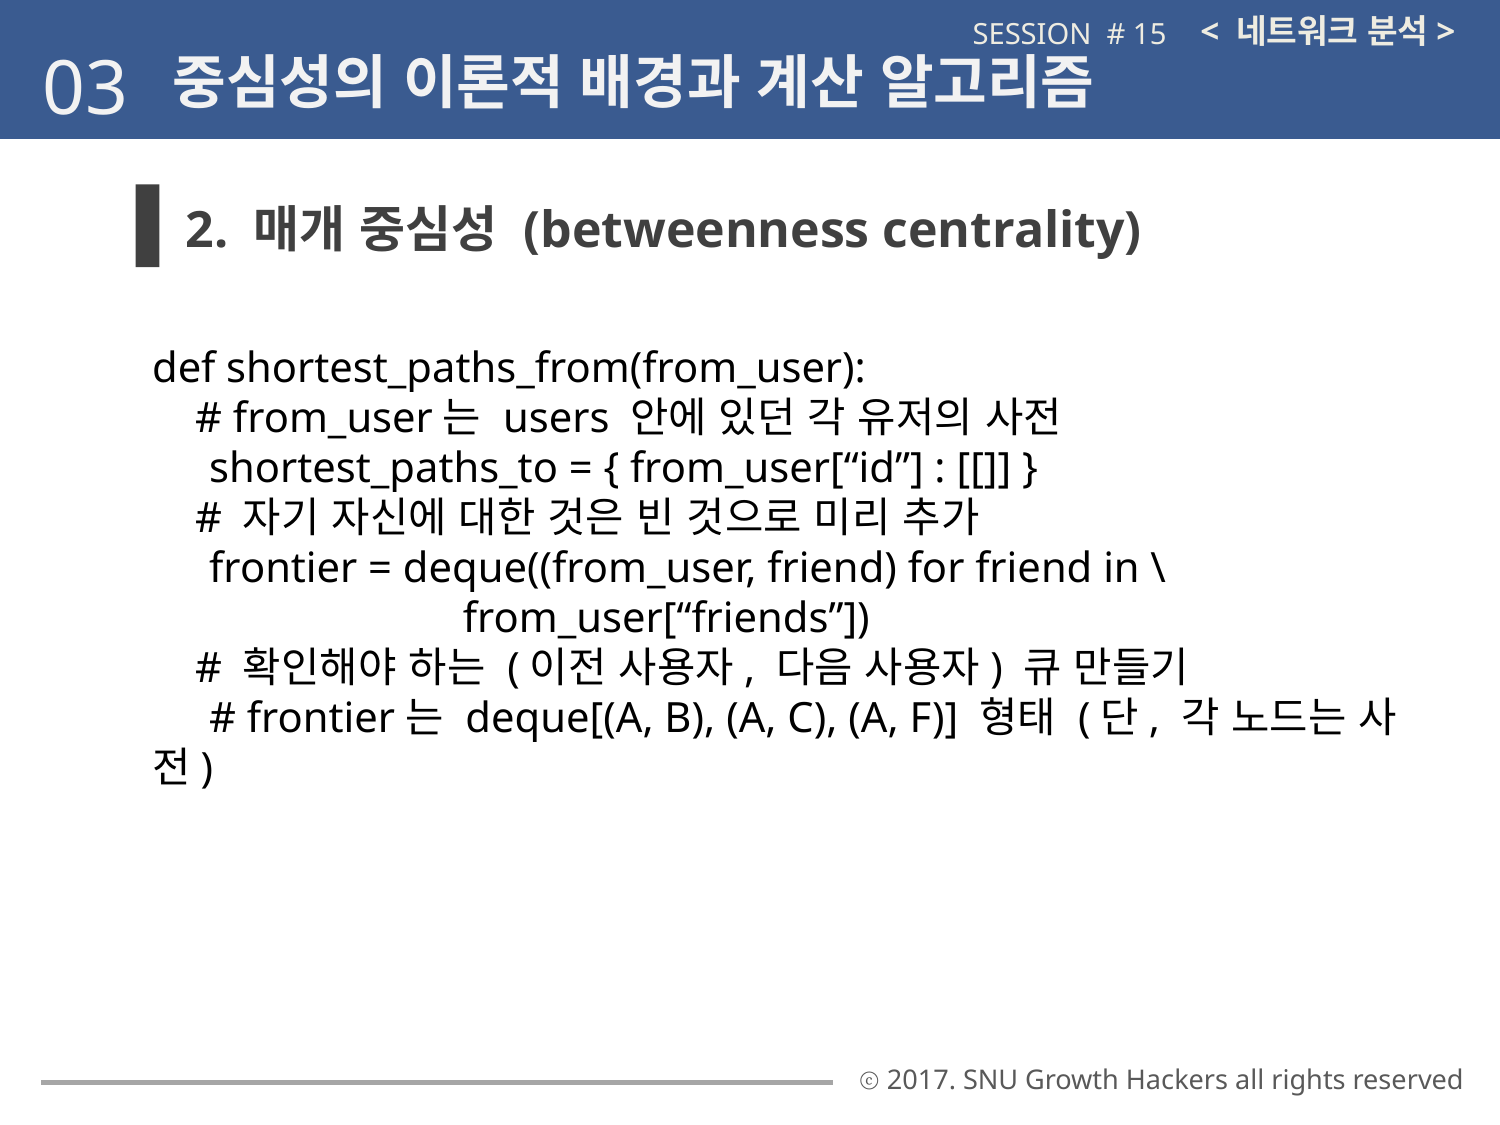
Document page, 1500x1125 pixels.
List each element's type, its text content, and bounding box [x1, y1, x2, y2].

text_box def shortest_paths_from(from_user): # from_user는 users 안에 있던 각 유저의 사전 shortest_paths_to = { from_user[“id”] : [[]] } # 자기 자신에 대한 것은 빈 것으로 미리 추가 frontier = deque((from_user, friend) for friend in \ from_user[“friends”]) # 확인해야 하는 (이전 사용자, 다음 사용자) 큐 만들기 # frontier는 deque[(A, B), (A, C), (A, F)] 형태 (단, 각 노드는 사전) [137, 325, 1469, 1000]
text_box 중심성의 이론적 배경과 계산 알고리즘 [158, 37, 1300, 123]
text_box 03 [27, 32, 144, 138]
text_box [0, 0, 1500, 139]
text_box 2. 매개 중심성 (betweenness centrality) [171, 189, 1388, 265]
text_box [938, 2, 1469, 59]
text_box ⓒ 2017. SNU Growth Hackers all rights reserved [844, 1055, 1495, 1103]
text_box [134, 182, 161, 269]
